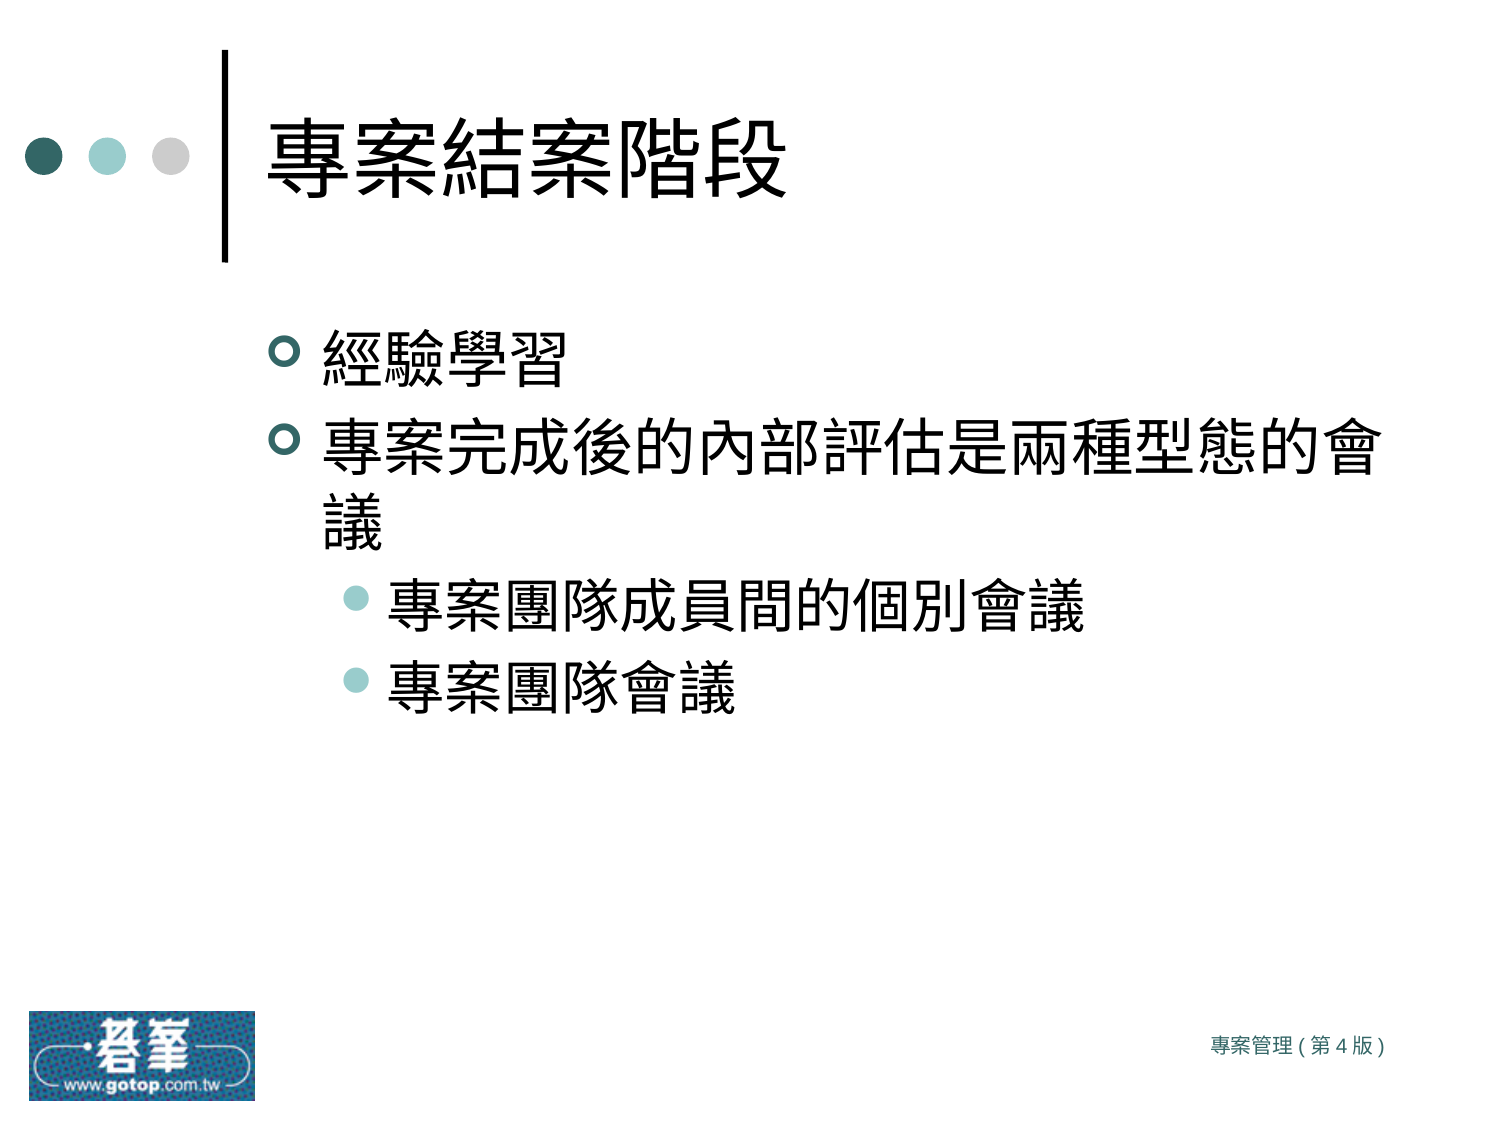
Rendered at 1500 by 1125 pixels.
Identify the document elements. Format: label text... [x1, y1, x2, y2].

title 專案結案階段 [249, 31, 1400, 282]
picture [29, 1011, 255, 1101]
slide_number 專案管理(第4版) [1087, 1025, 1400, 1100]
list 經驗學習 專案完成後的內部評估是兩種型態的會議 專案團隊成員間的個別會議 專案團隊會議 [249, 312, 1400, 988]
